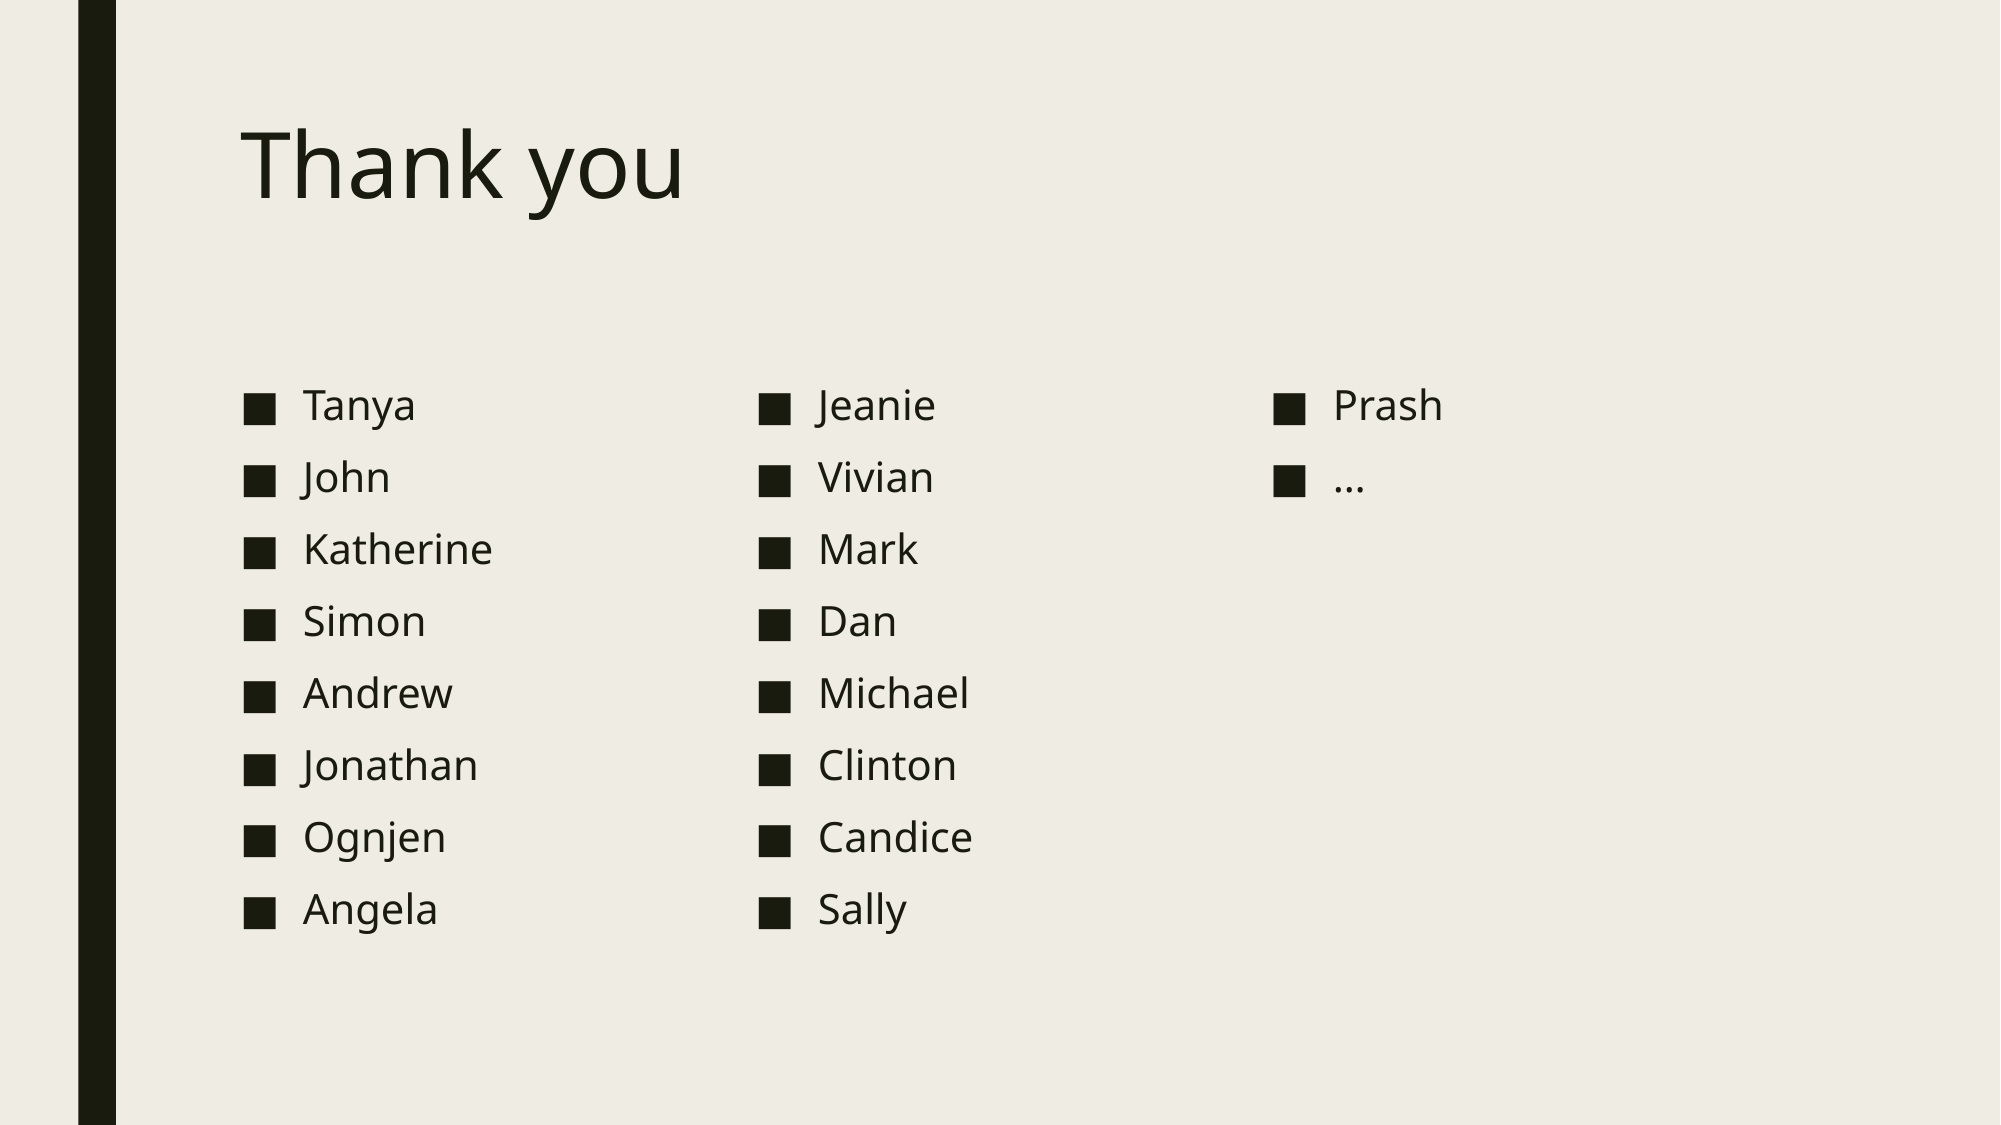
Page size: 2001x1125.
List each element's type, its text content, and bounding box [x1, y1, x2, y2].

title Thank you [225, 112, 1800, 357]
list Tanya John Katherine Simon Andrew Jonathan Ognjen Angela Jeanie Vivian Mark Dan Michael Clinton Candice Sally Prash … [225, 375, 1800, 963]
